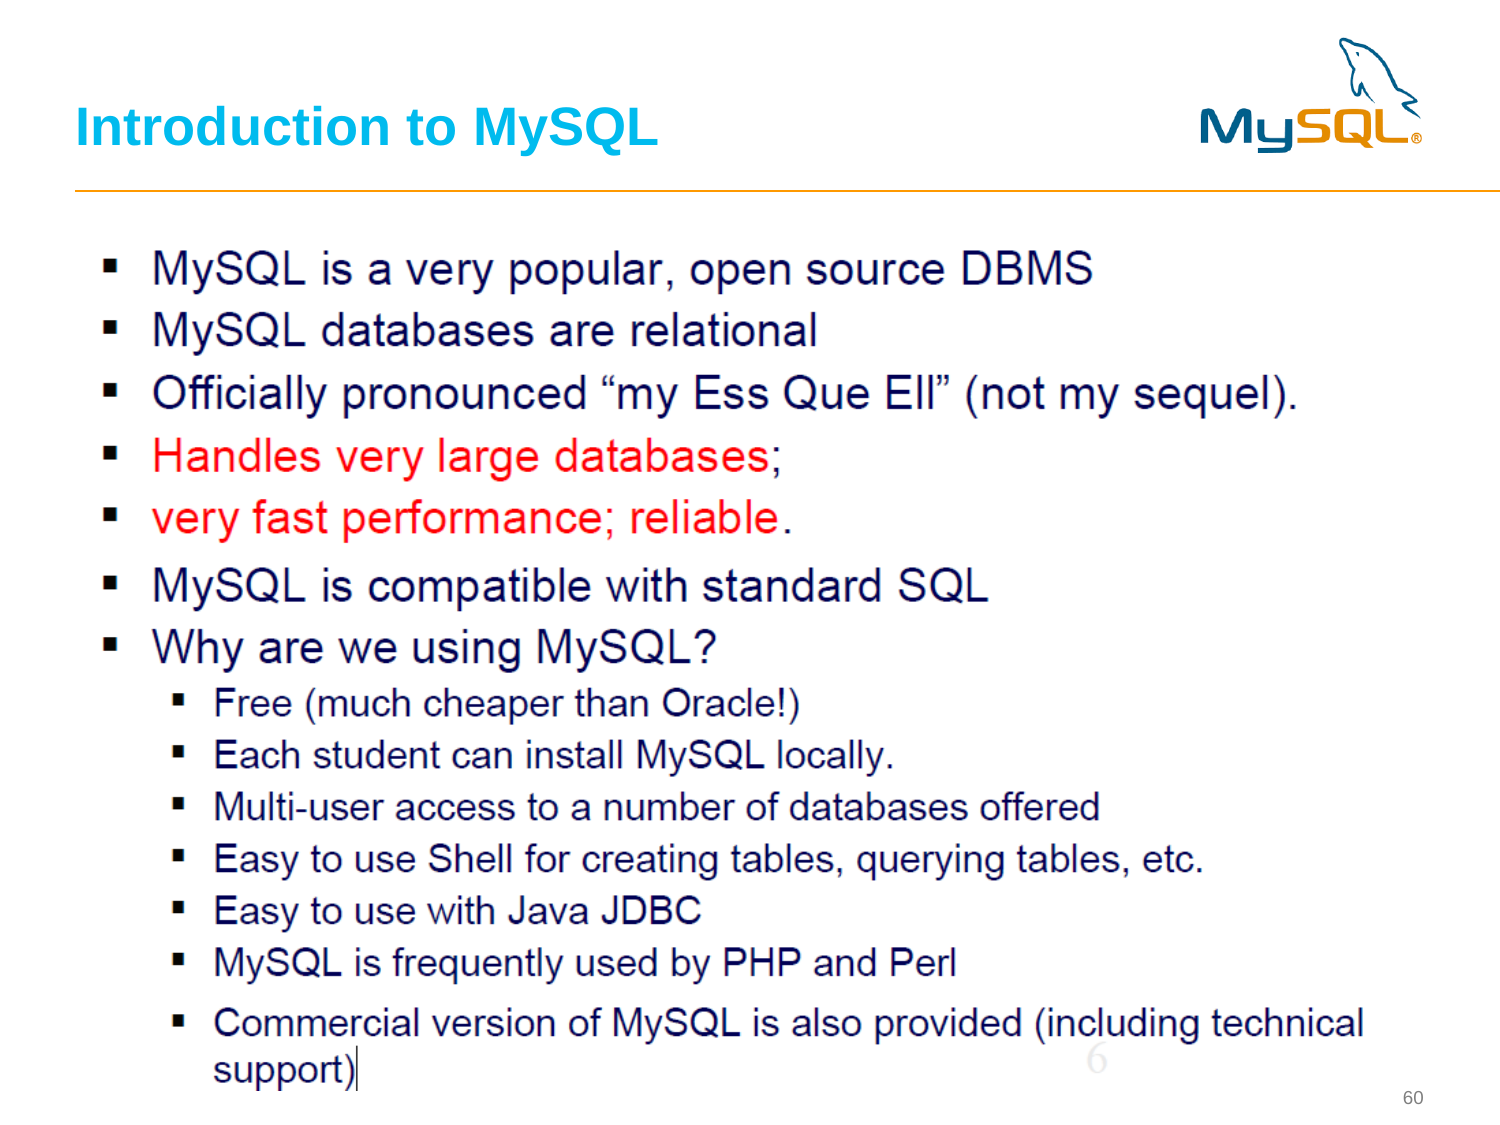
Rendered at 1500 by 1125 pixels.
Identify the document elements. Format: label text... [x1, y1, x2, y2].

title Introduction to MySQL [75, 27, 1422, 157]
picture [75, 237, 1376, 1091]
